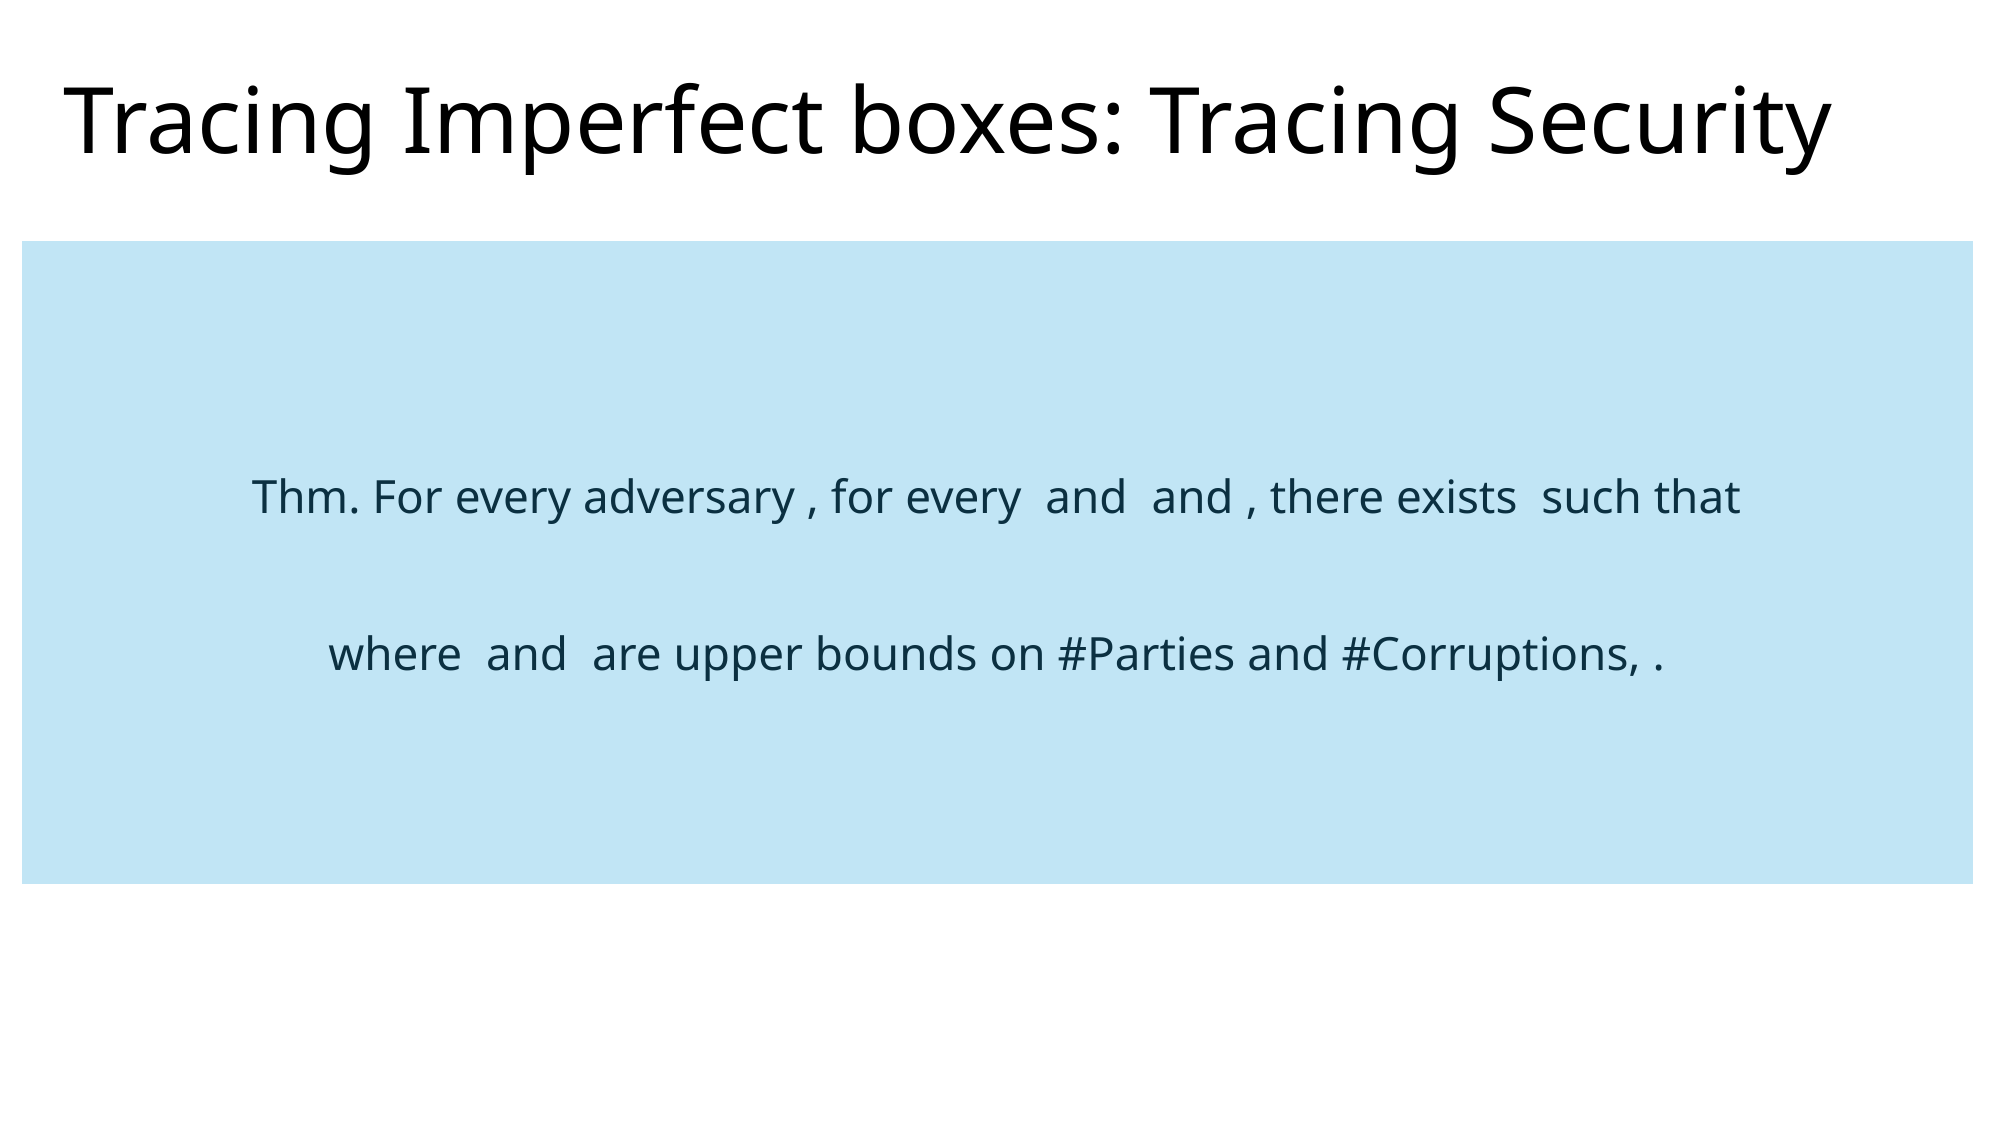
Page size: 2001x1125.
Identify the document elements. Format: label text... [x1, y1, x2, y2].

title Tracing Imperfect boxes: Tracing Security [48, 15, 1924, 233]
